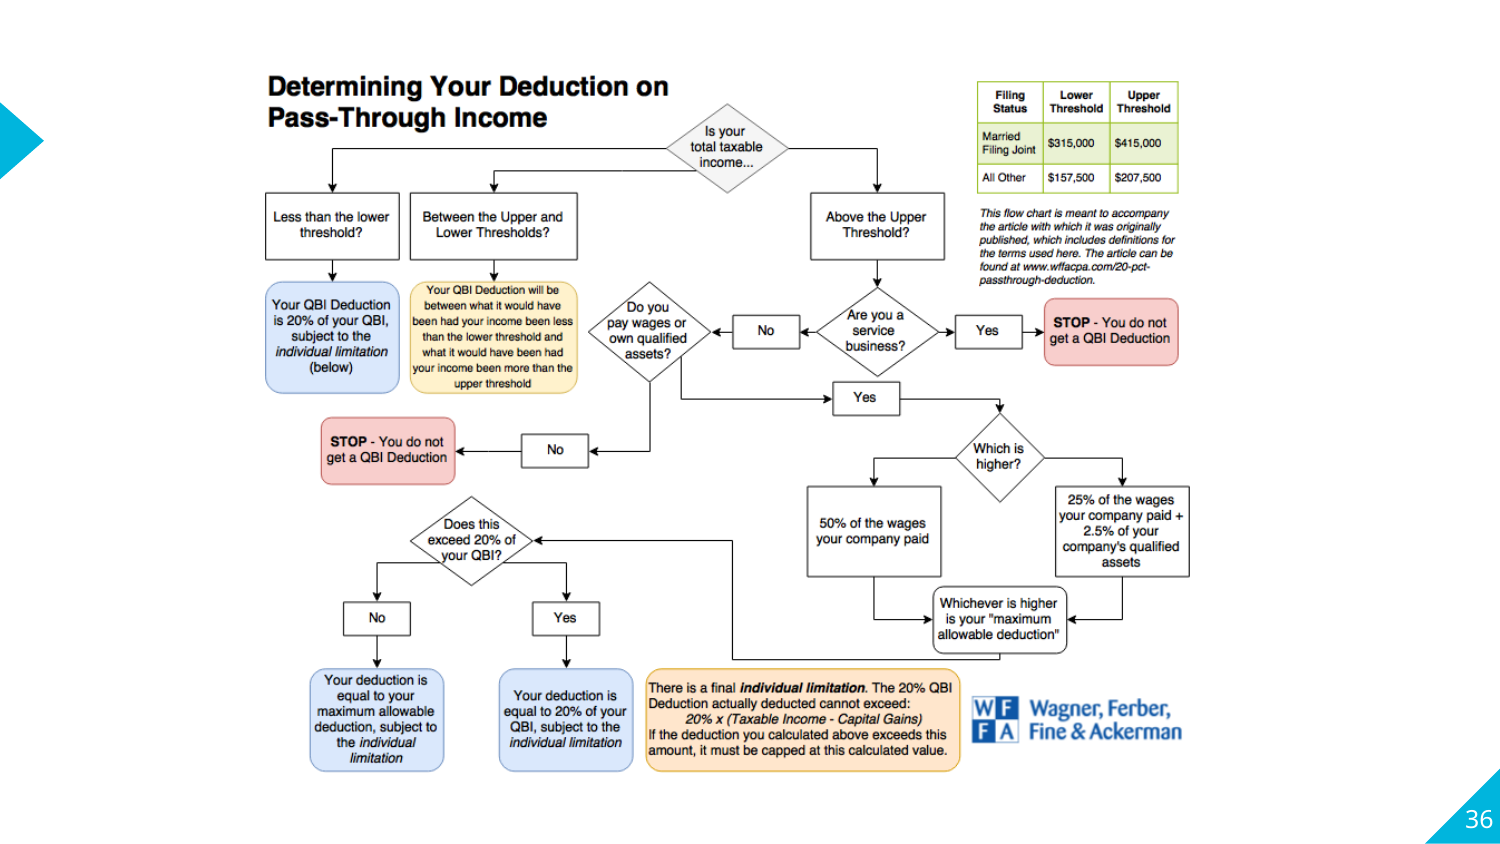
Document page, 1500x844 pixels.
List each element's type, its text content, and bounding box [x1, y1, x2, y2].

slide_number ‹#› [1418, 760, 1494, 838]
picture [254, 58, 1201, 785]
